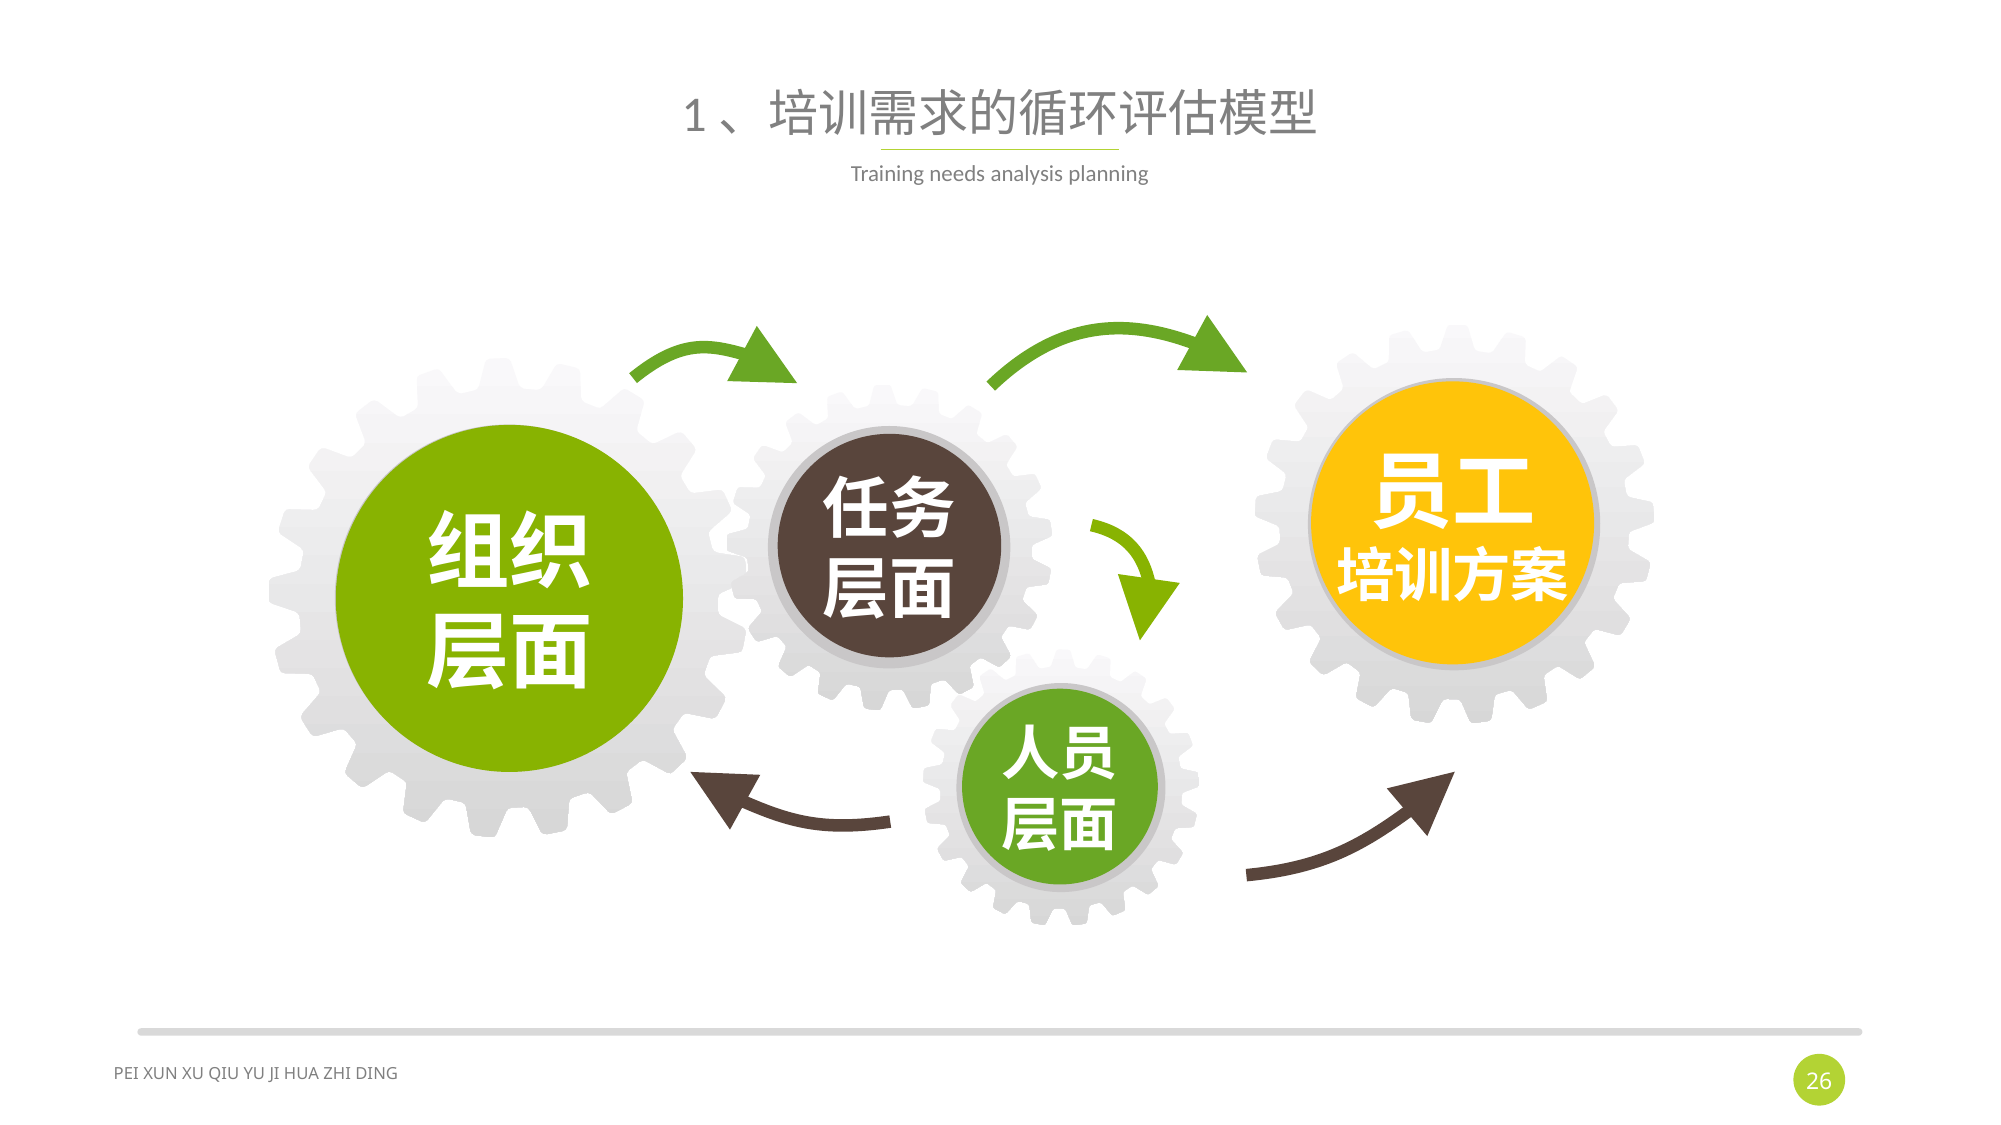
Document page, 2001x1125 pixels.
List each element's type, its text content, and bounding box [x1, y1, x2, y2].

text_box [1254, 324, 1654, 724]
text_box [1074, 525, 1158, 641]
text_box [665, 348, 798, 384]
title 1、培训需求的循环评估模型 [137, 50, 1863, 154]
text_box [922, 649, 1199, 926]
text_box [726, 384, 1052, 710]
text_box [992, 329, 1248, 529]
list Training needs analysis planning [137, 154, 1863, 242]
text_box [268, 358, 748, 838]
text_box [748, 710, 891, 825]
text_box [1246, 724, 1455, 876]
